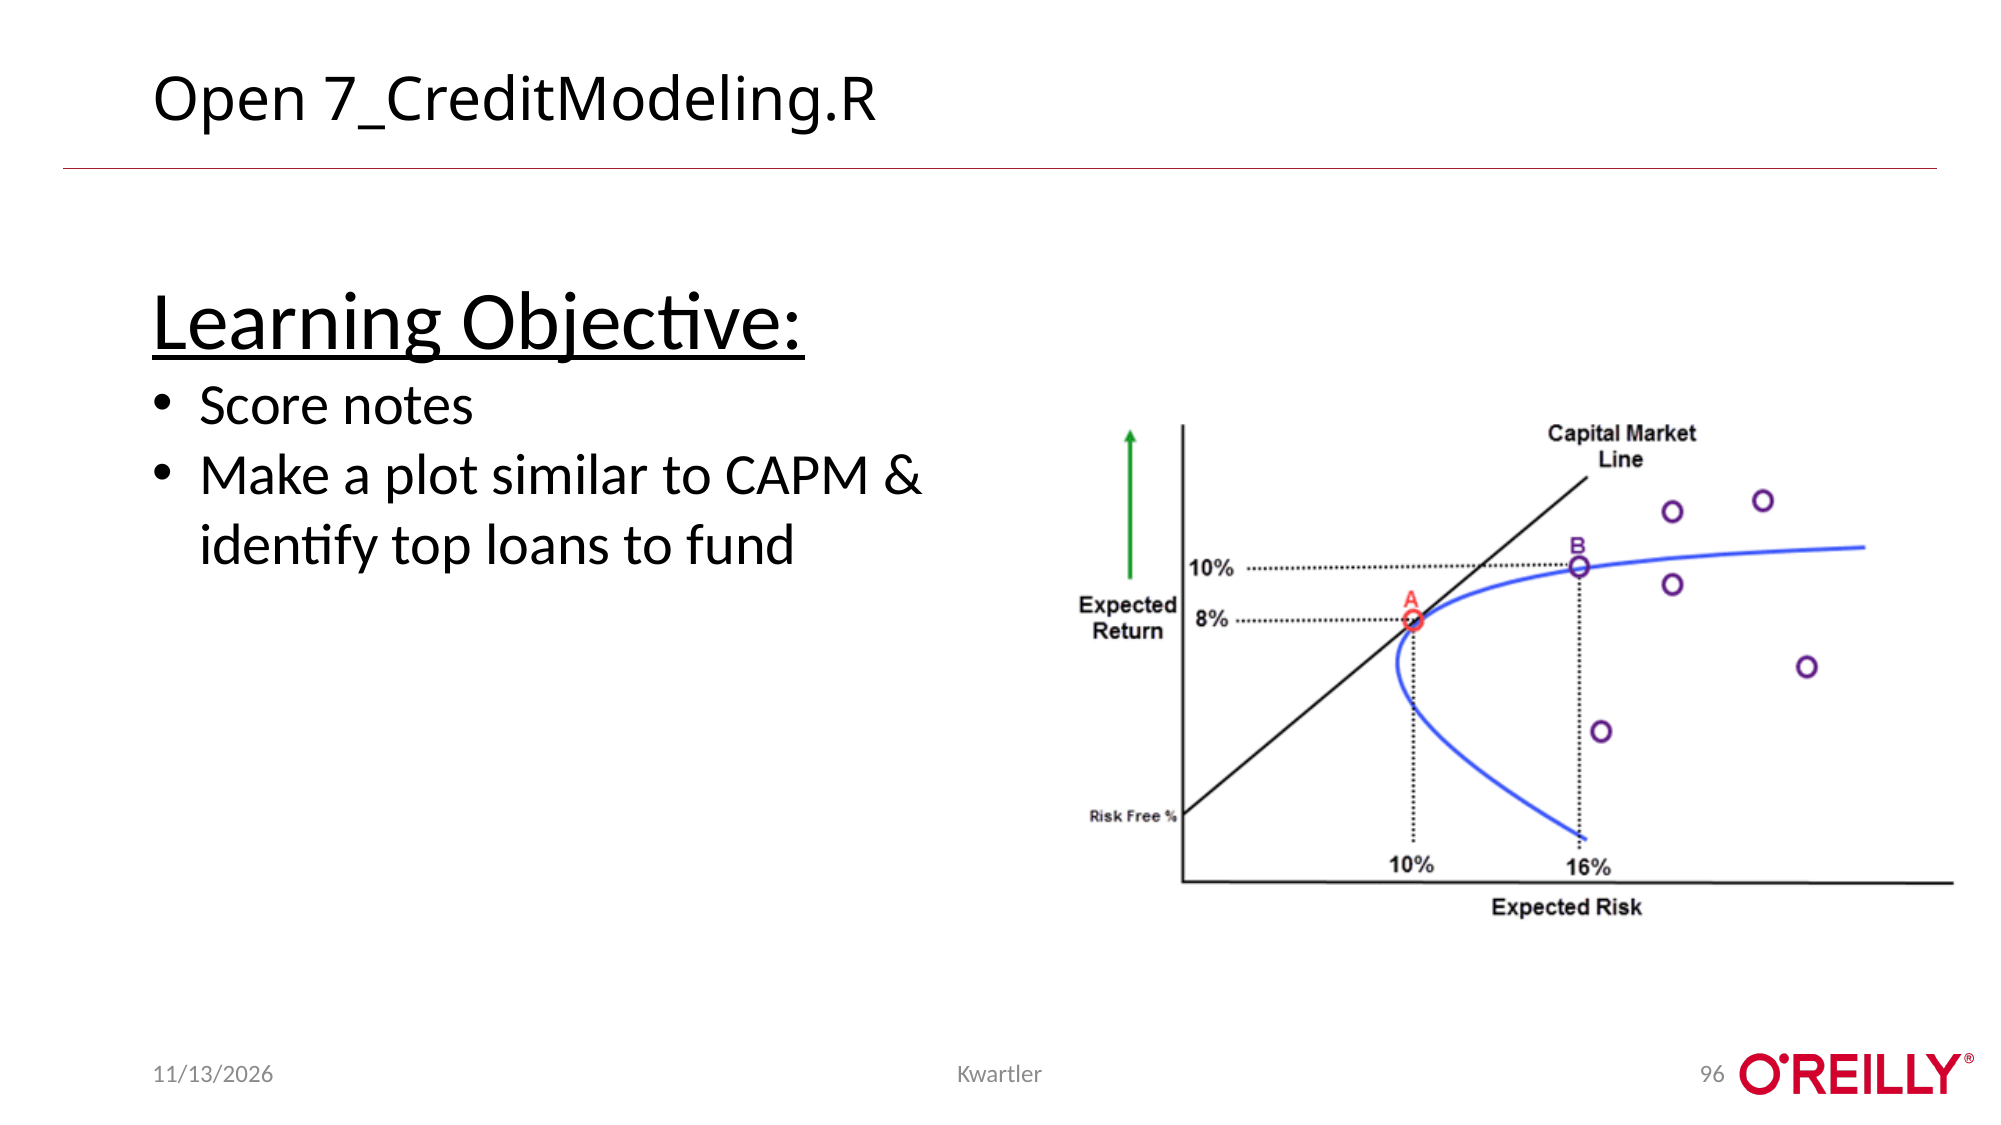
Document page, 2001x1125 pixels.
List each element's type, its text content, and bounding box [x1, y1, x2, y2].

text_box 96 [1412, 1042, 1741, 1103]
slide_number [137, 1042, 588, 1103]
picture [1741, 1050, 1975, 1096]
title Open 7_CreditModeling.R [137, 59, 1863, 142]
footer Kwartler [662, 1042, 1338, 1103]
picture [1059, 387, 1976, 935]
text_box Learning Objective: Score notes Make a plot similar to CAPM & identify top loans to fund [137, 258, 1083, 584]
